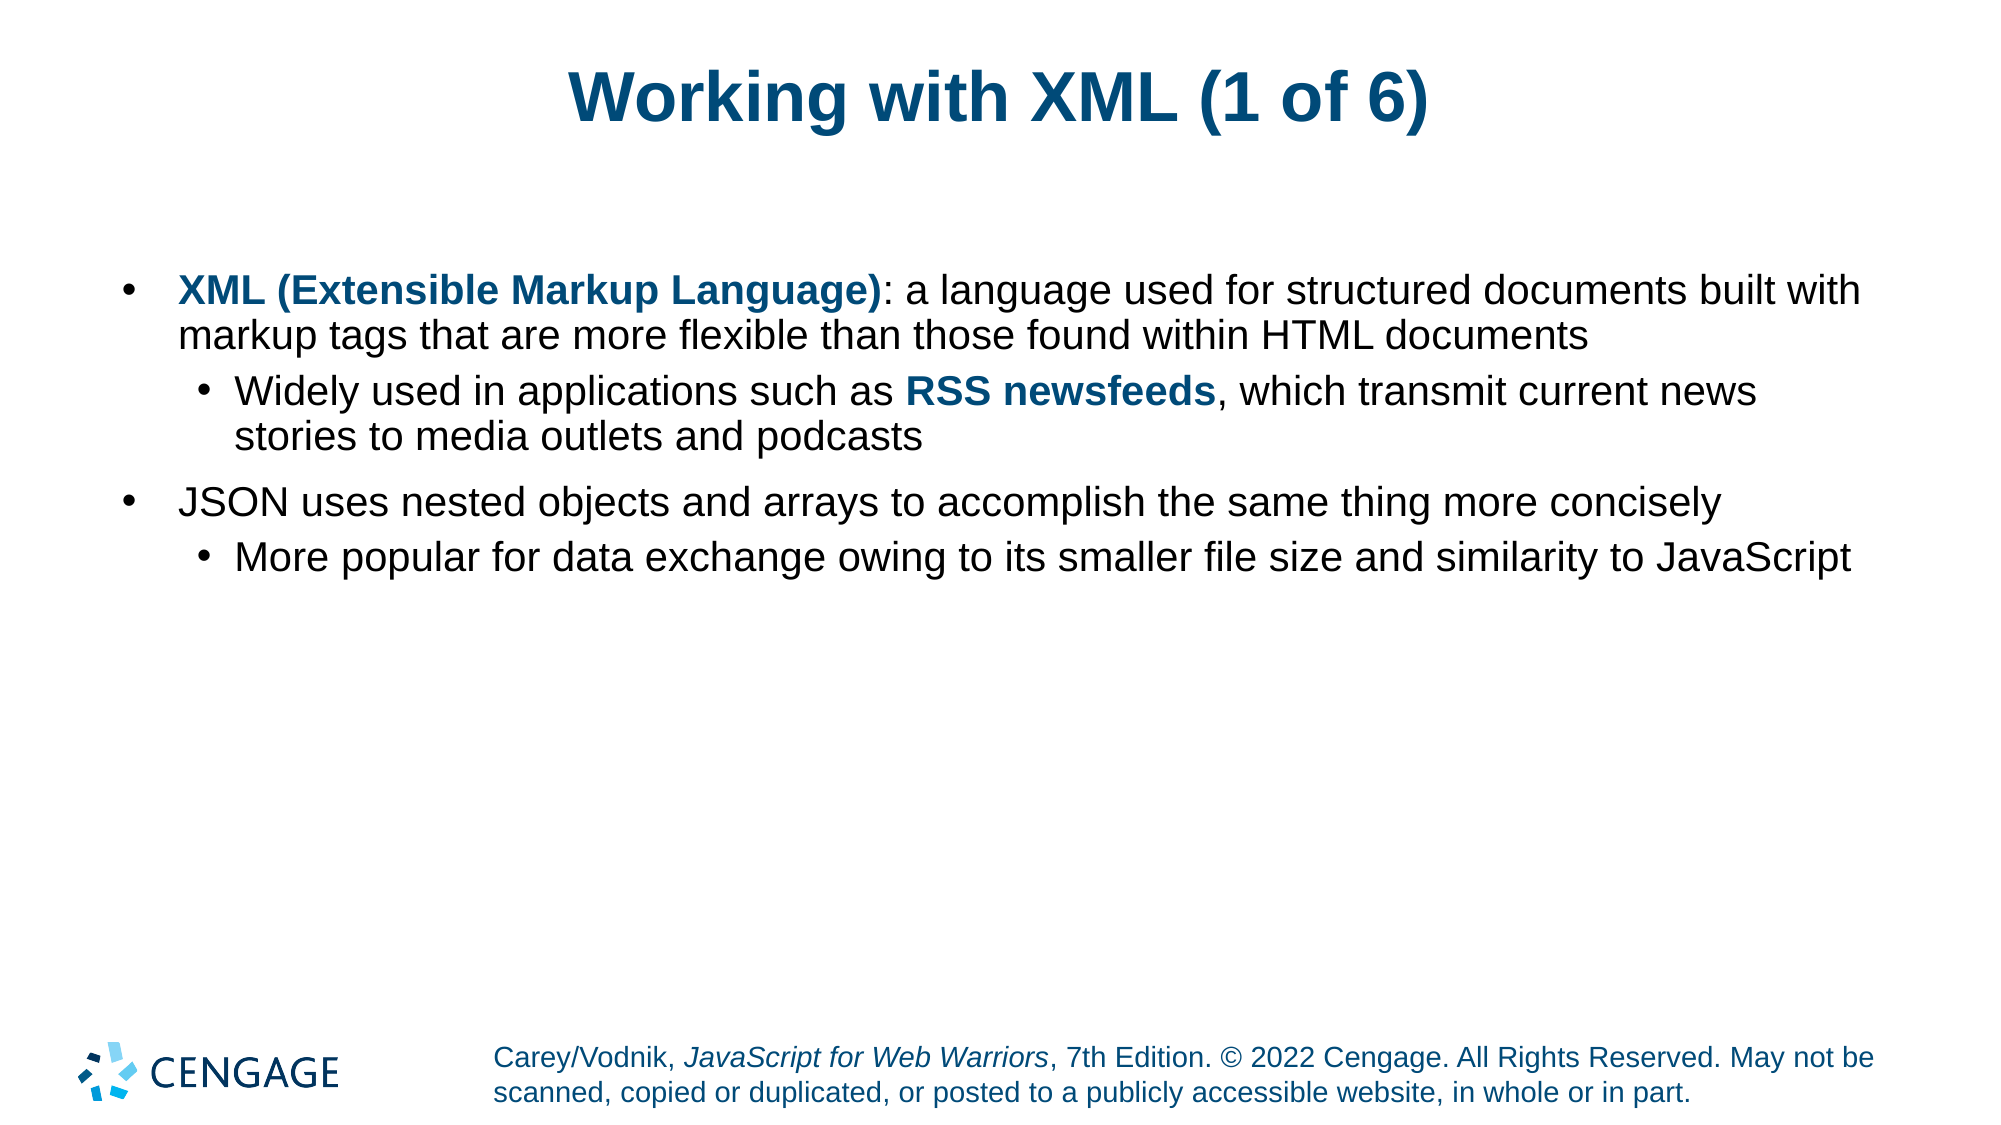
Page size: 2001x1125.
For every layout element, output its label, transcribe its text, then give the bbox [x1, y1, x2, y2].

title Working with XML (1 of 6) [137, 59, 1863, 171]
picture [78, 1042, 338, 1101]
list XML (Extensible Markup Language): a language used for structured documents built with markup tags that are more flexible than those found within HTML documents Widely used in applications such as RSS newsfeeds, which transmit current news stories to media outlets and podcasts JSON uses nested objects and arrays to accomplish the same thing more concisely More popular for data exchange owing to its smaller file size and similarity to JavaScript [121, 268, 1880, 990]
